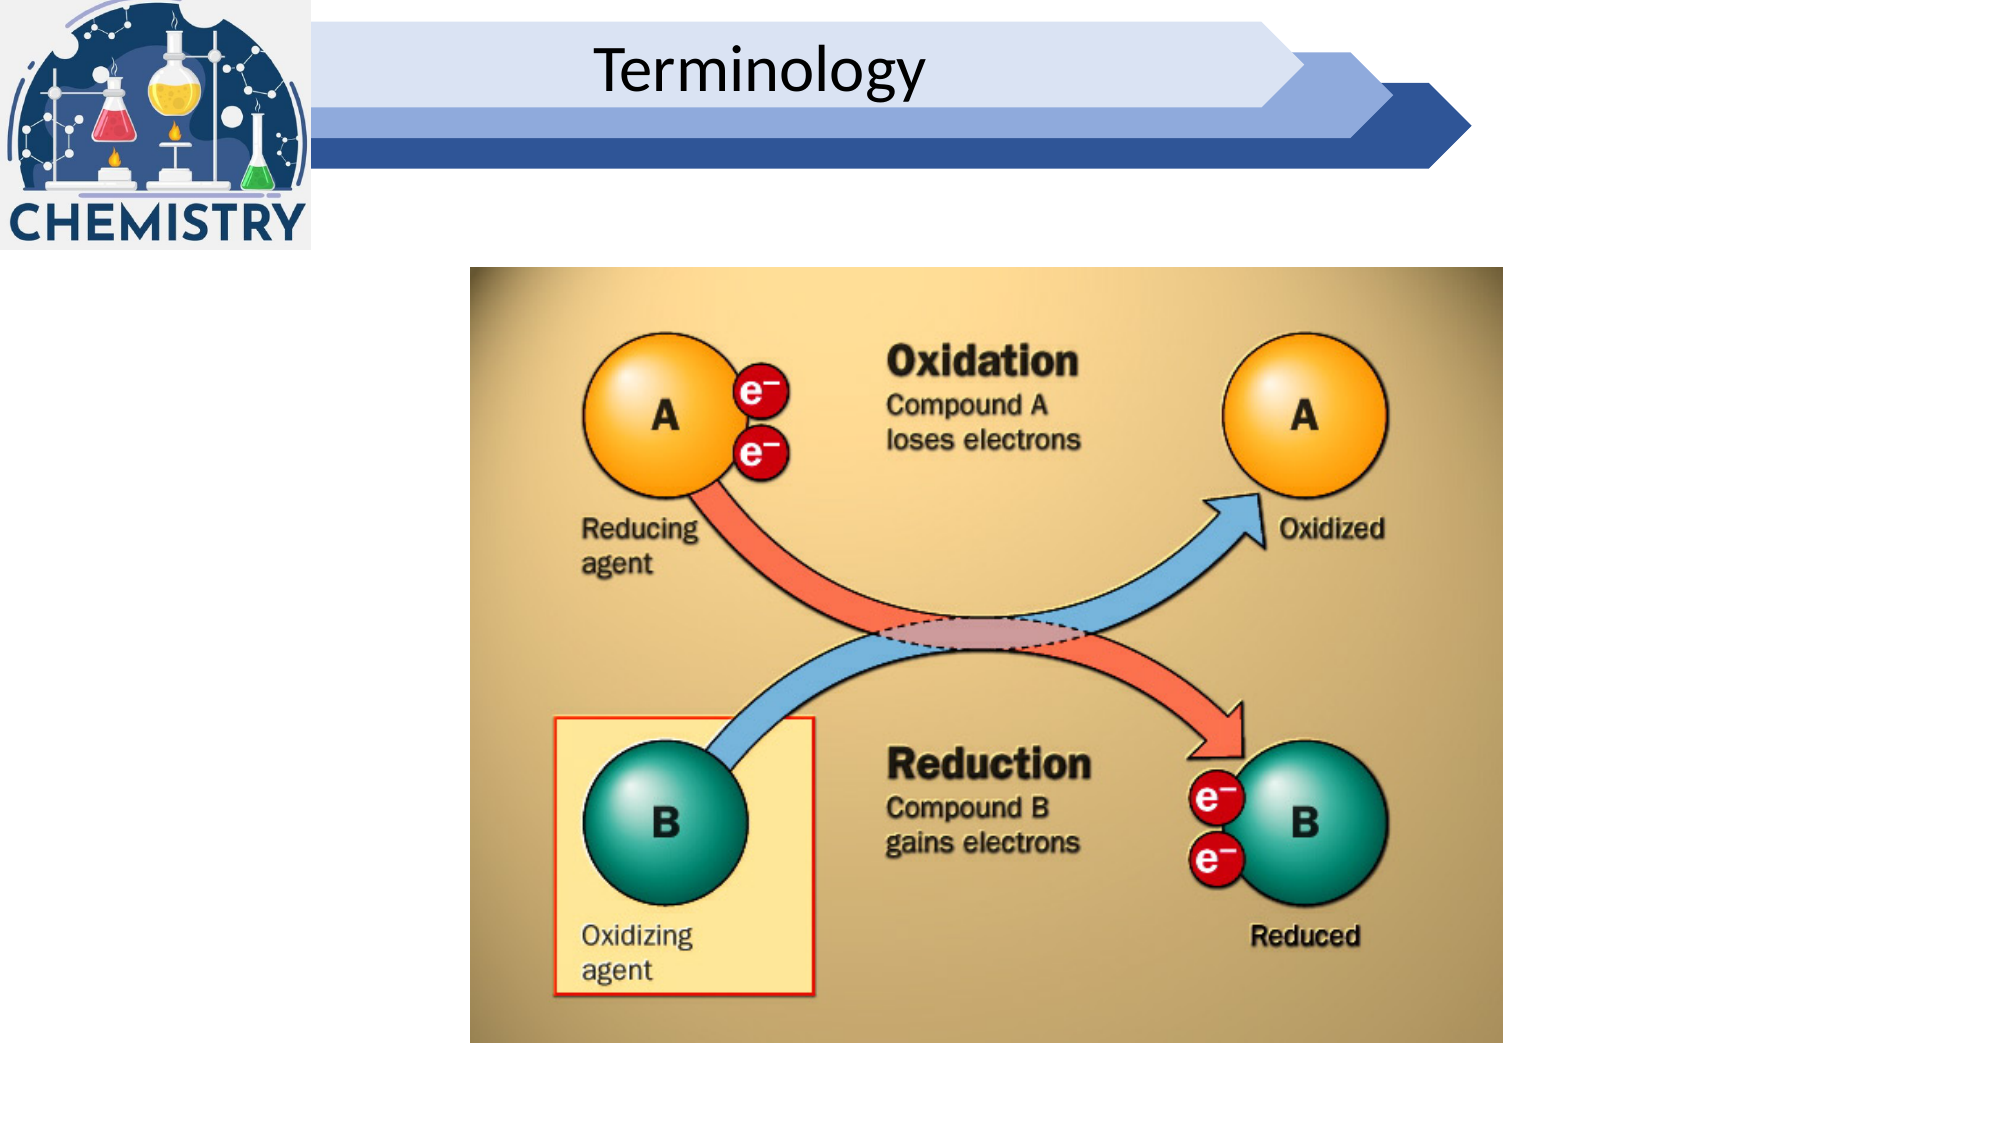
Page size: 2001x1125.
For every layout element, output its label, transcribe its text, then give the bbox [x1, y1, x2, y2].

text_box Terminology [311, 20, 1306, 109]
picture [0, 0, 311, 250]
text_box [311, 81, 1474, 170]
text_box [311, 51, 1395, 140]
picture [470, 267, 1503, 1043]
